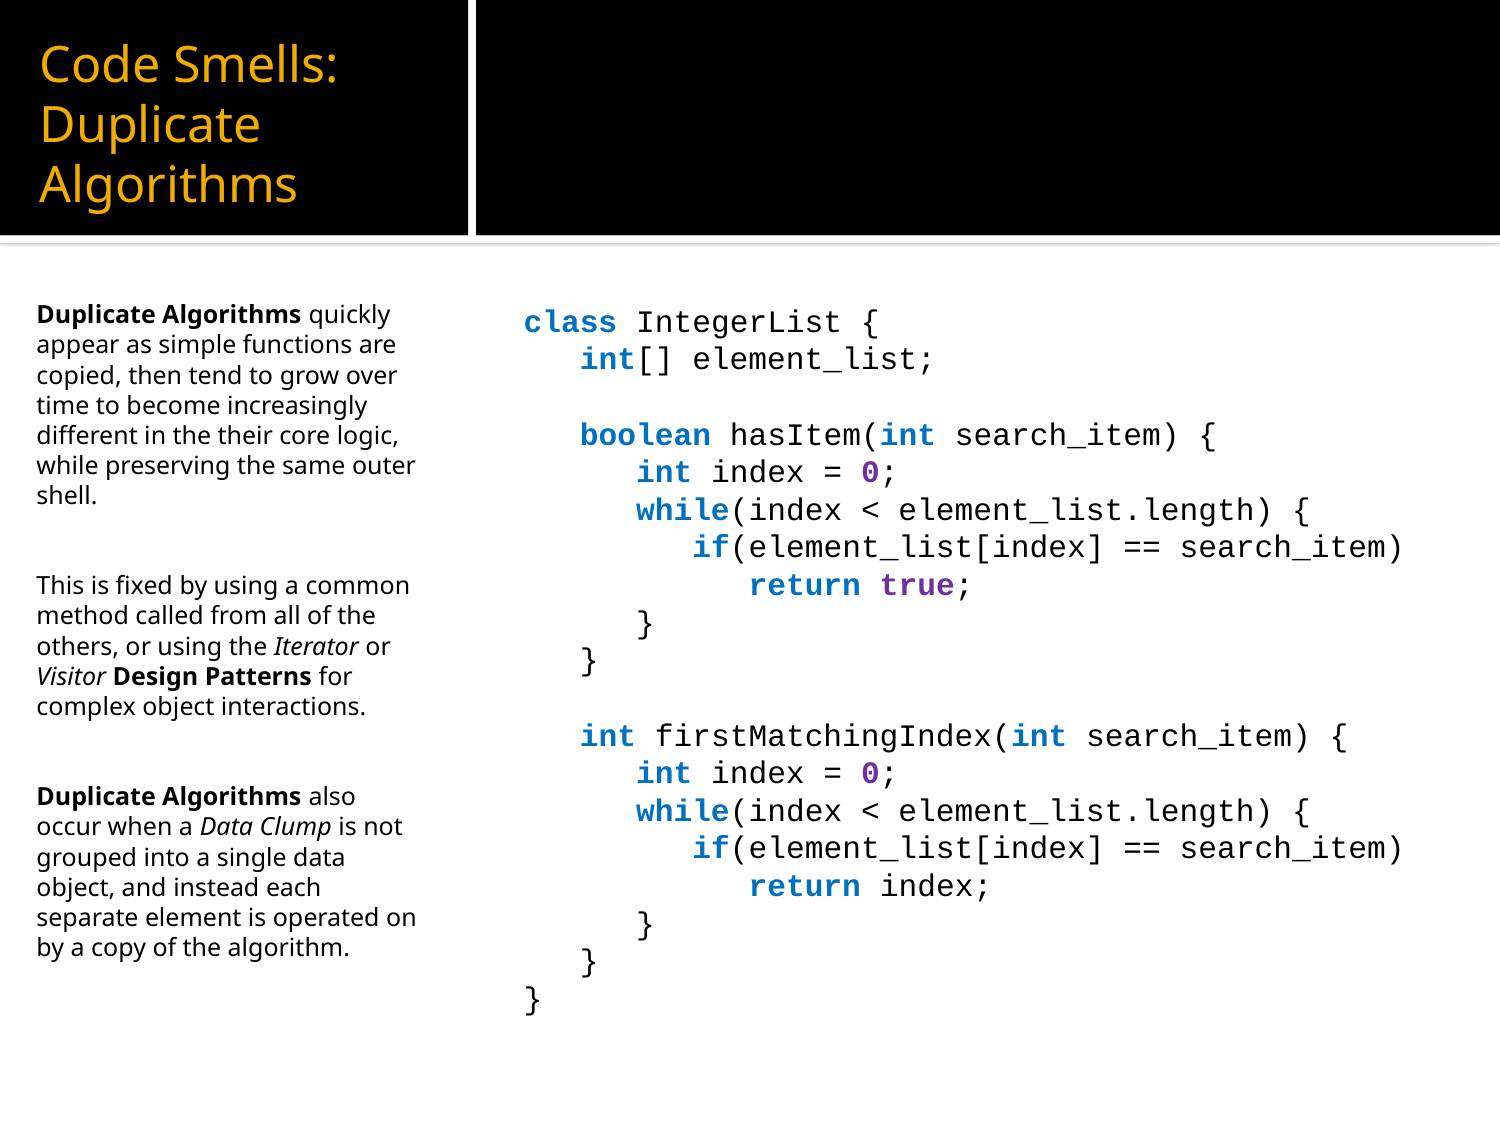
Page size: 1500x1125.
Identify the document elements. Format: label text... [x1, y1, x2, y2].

title Code Smells: Duplicate Algorithms [27, 24, 442, 213]
list class IntegerList { int[] element_list; boolean hasItem(int search_item) { int index = 0; while(index < element_list.length) { if(element_list[index] == search_item) return true; } } int firstMatchingIndex(int search_item) { int index = 0; while(index < element_list.length) { if(element_list[index] == search_item) return index; } } } [495, 285, 1467, 1034]
list Duplicate Algorithms quickly appear as simple functions are copied, then tend to grow over time to become increasingly different in the their core logic, while preserving the same outer shell. This is fixed by using a common method called from all of the others, or using the Iterator or Visitor Design Patterns for complex object interactions. Duplicate Algorithms also occur when a Data Clump is not grouped into a single data object, and instead each separate element is operated on by a copy of the algorithm. [27, 283, 433, 1034]
